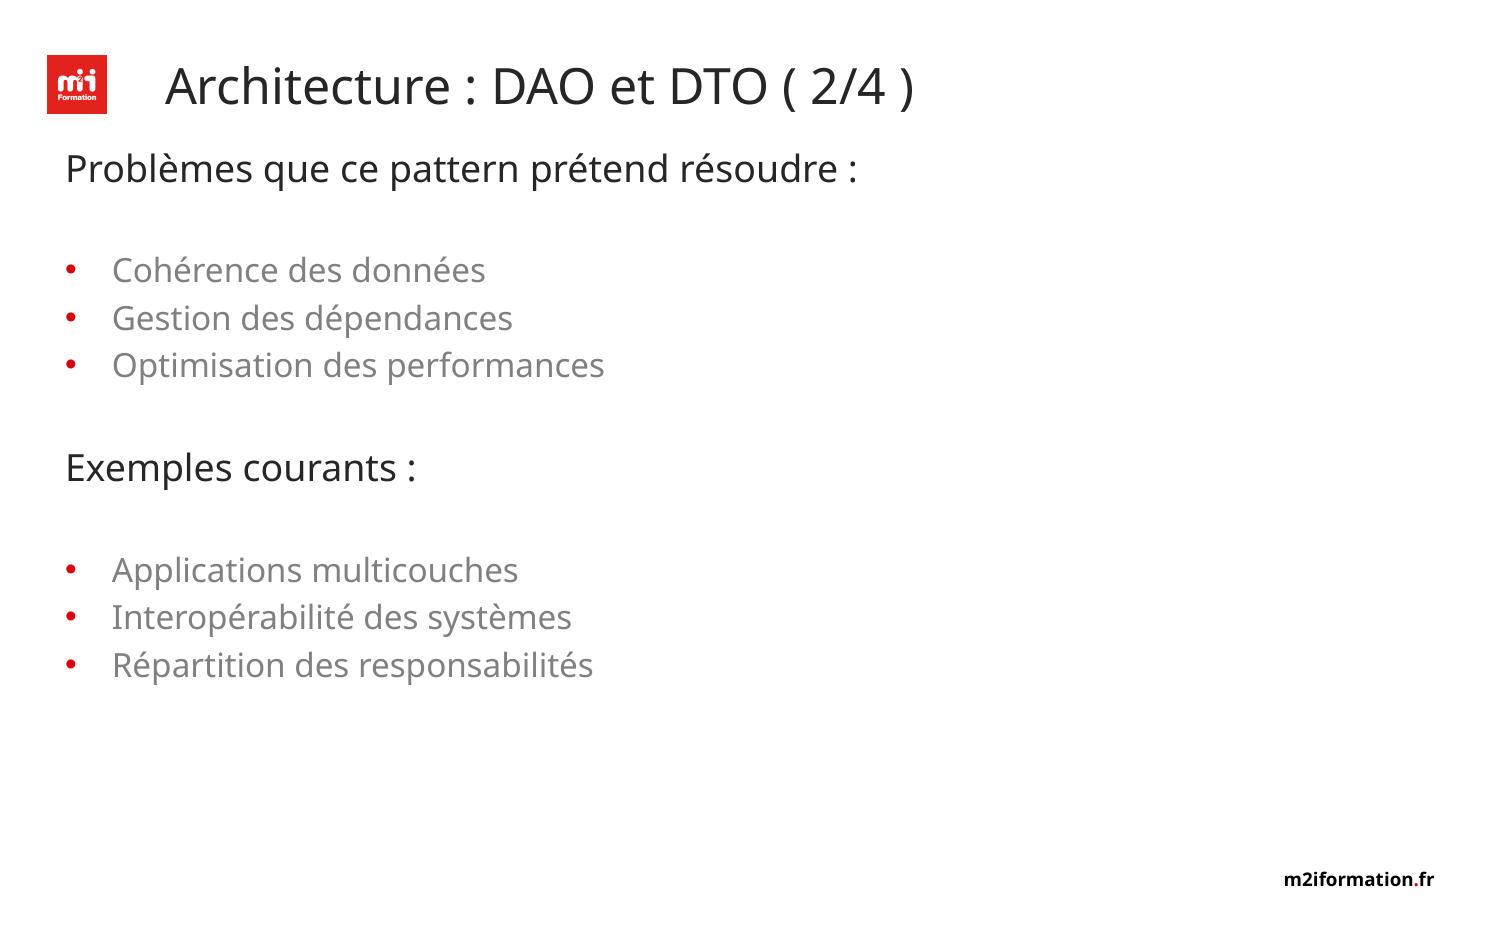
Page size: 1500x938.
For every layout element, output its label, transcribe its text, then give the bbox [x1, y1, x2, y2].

title Architecture : DAO et DTO ( 2/4 ) [150, 45, 1451, 124]
list Problèmes que ce pattern prétend résoudre : Cohérence des données Gestion des dépendances Optimisation des performances Exemples courants : Applications multicouches Interopérabilité des systèmes Répartition des responsabilités [49, 137, 1450, 840]
picture [47, 55, 107, 114]
